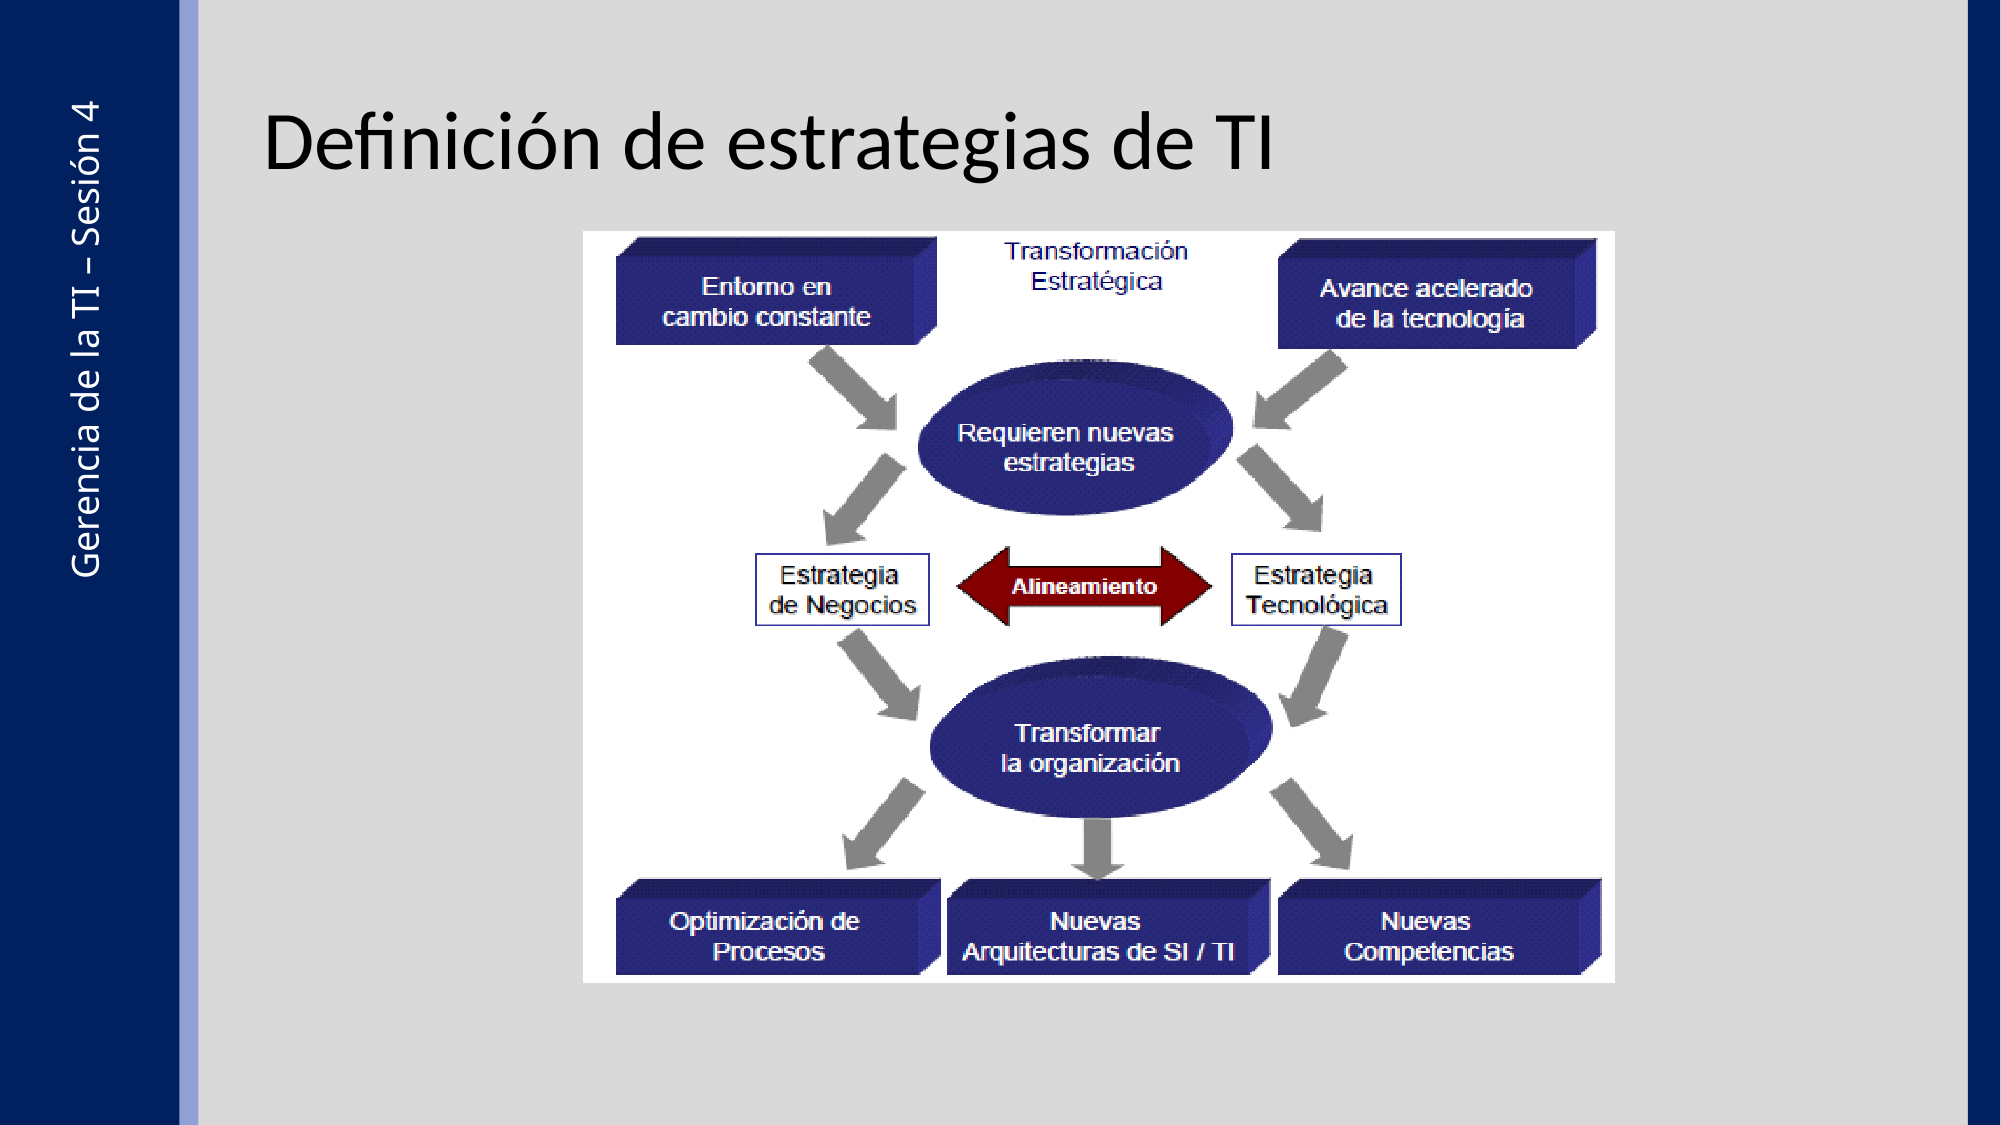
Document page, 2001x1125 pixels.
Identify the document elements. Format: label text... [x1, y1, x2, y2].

title Definición de estrategias de TI [243, 97, 2000, 214]
picture [583, 231, 1615, 983]
text_box Gerencia de la TI – Sesión 4 [54, 85, 114, 1096]
